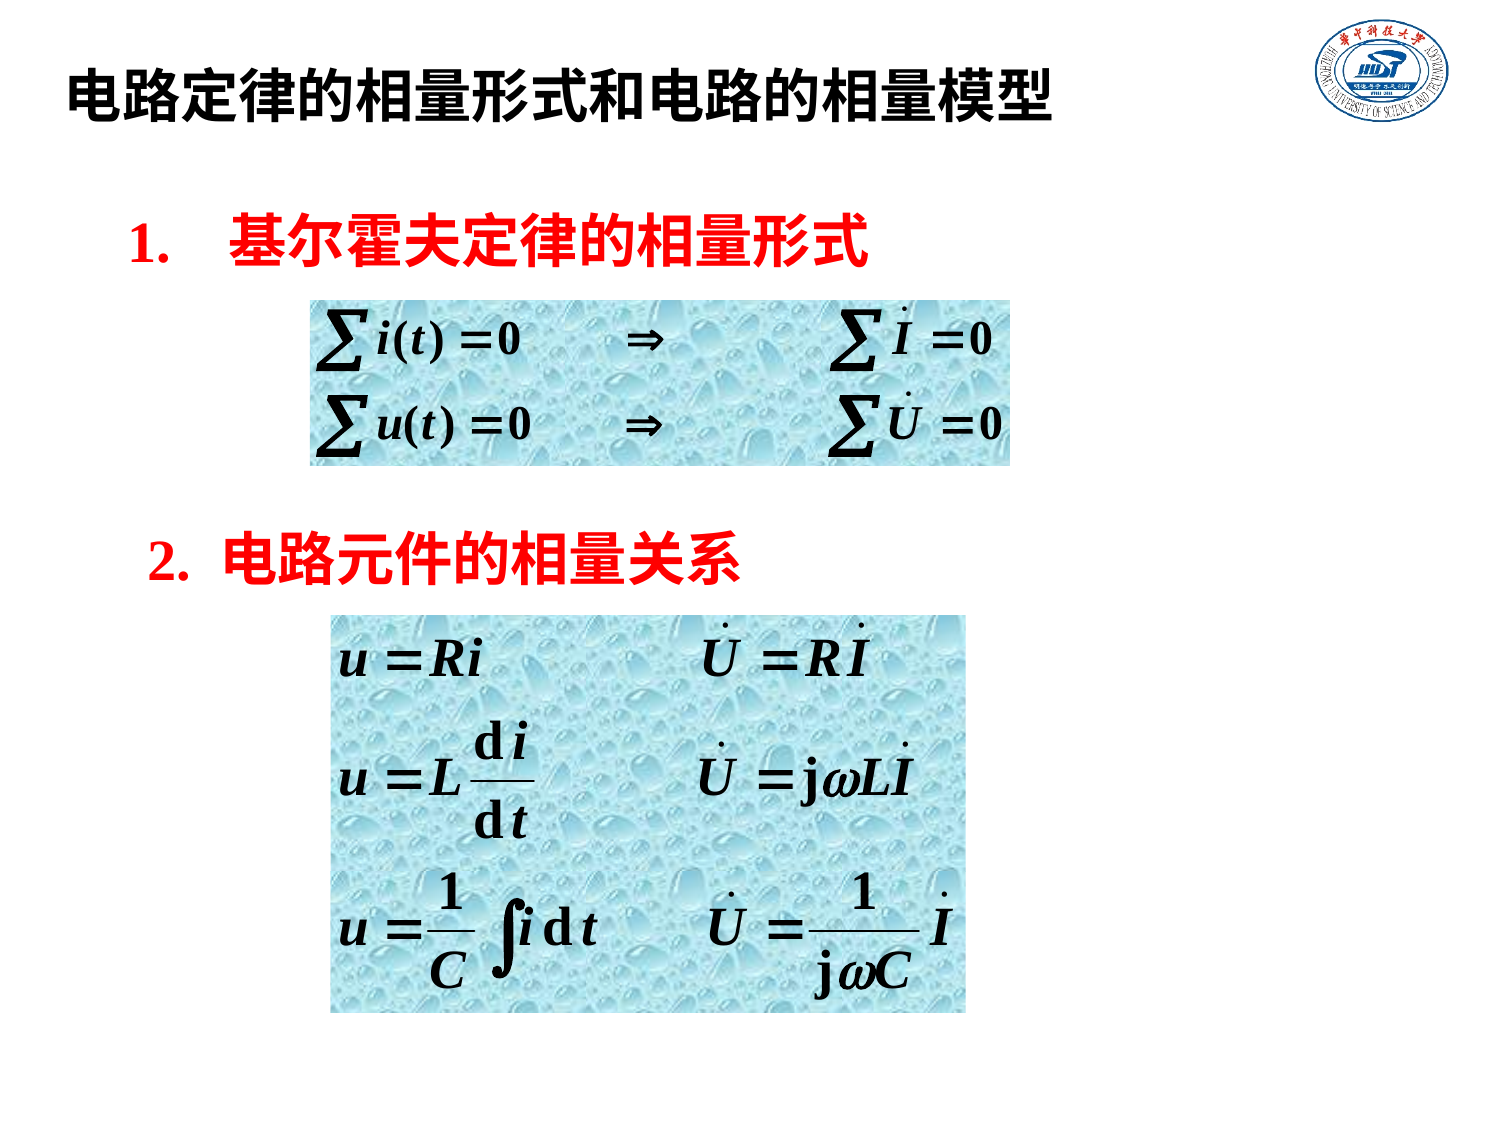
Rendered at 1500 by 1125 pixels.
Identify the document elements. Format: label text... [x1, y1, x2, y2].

text_box 1. 基尔霍夫定律的相量形式 [112, 196, 884, 281]
text_box 电路定律的相量形式和电路的相量模型 [49, 51, 1070, 137]
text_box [330, 615, 966, 1013]
picture [1305, 13, 1459, 125]
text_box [309, 299, 1010, 466]
text_box 2. 电路元件的相量关系 [132, 514, 759, 600]
